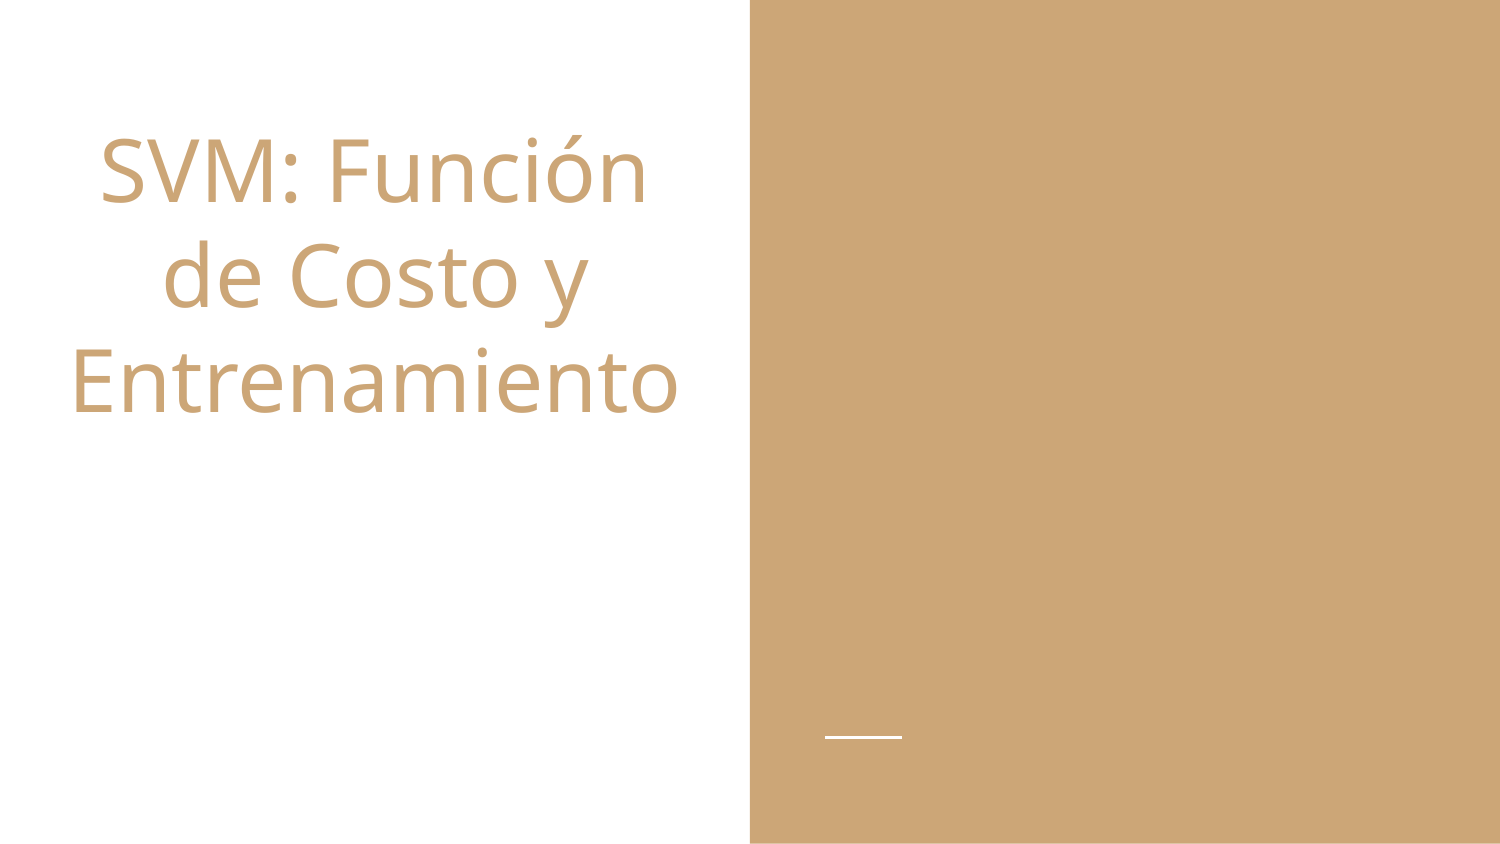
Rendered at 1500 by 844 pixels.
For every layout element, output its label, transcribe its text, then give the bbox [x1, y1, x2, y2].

title SVM: Función de Costo y Entrenamiento [43, 152, 708, 446]
